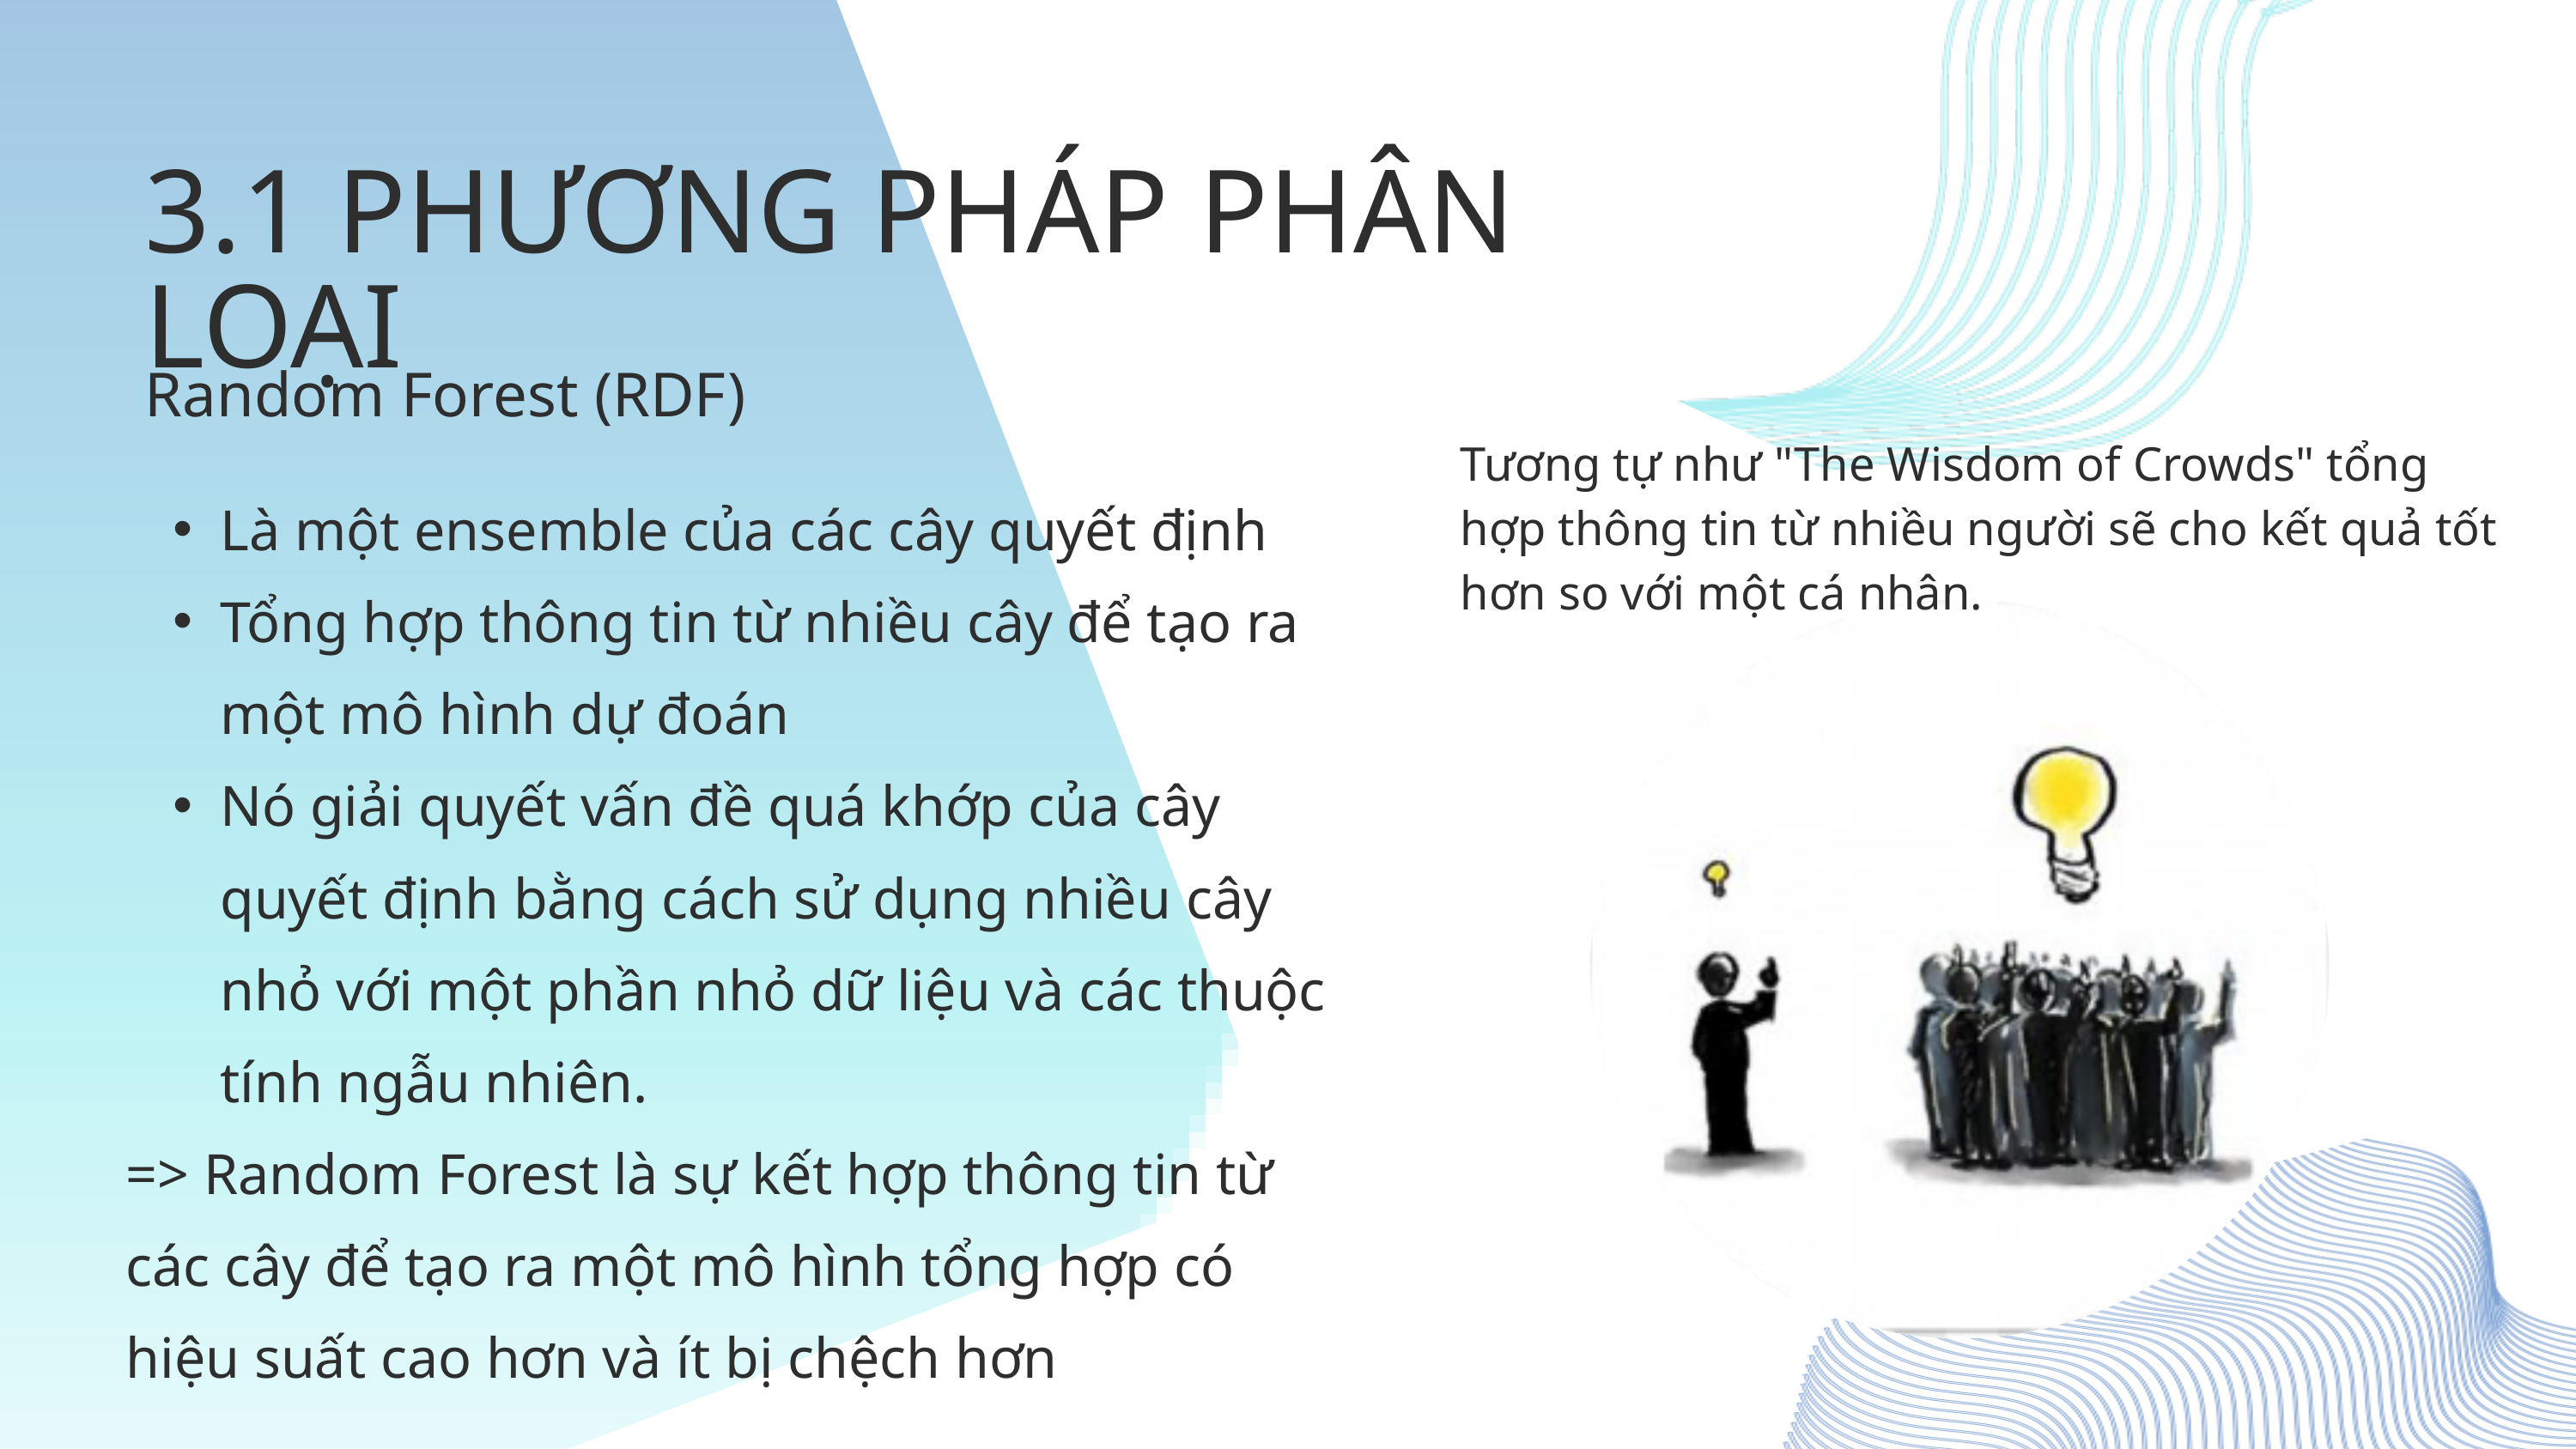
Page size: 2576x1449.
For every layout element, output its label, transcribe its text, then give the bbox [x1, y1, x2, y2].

text_box Random Forest (RDF) [144, 330, 882, 429]
text_box [0, 0, 1018, 1449]
text_box [1112, 0, 2576, 822]
text_box 3.1 PHƯƠNG PHÁP PHÂN LOẠI [144, 161, 1729, 433]
text_box Tương tự như "The Wisdom of Crowds" tổng hợp thông tin từ nhiều người sẽ cho kết quả tốt hơn so với một cá nhân. [1460, 426, 2504, 620]
text_box [1525, 1083, 2576, 1449]
text_box Là một ensemble của các cây quyết định Tổng hợp thông tin từ nhiều cây để tạo ra một mô hình dự đoán Nó giải quyết vấn đề quá khớp của cây quyết định bằng cách sử dụng nhiều cây nhỏ với một phần nhỏ dữ liệu và các thuộc tính ngẫu nhiên. => Random Forest là sự kết hợp thông tin từ các cây để tạo ra một mô hình tổng hợp có hiệu suất cao hơn và ít bị chệch hơn [125, 469, 1350, 1390]
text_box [1589, 599, 2330, 1339]
